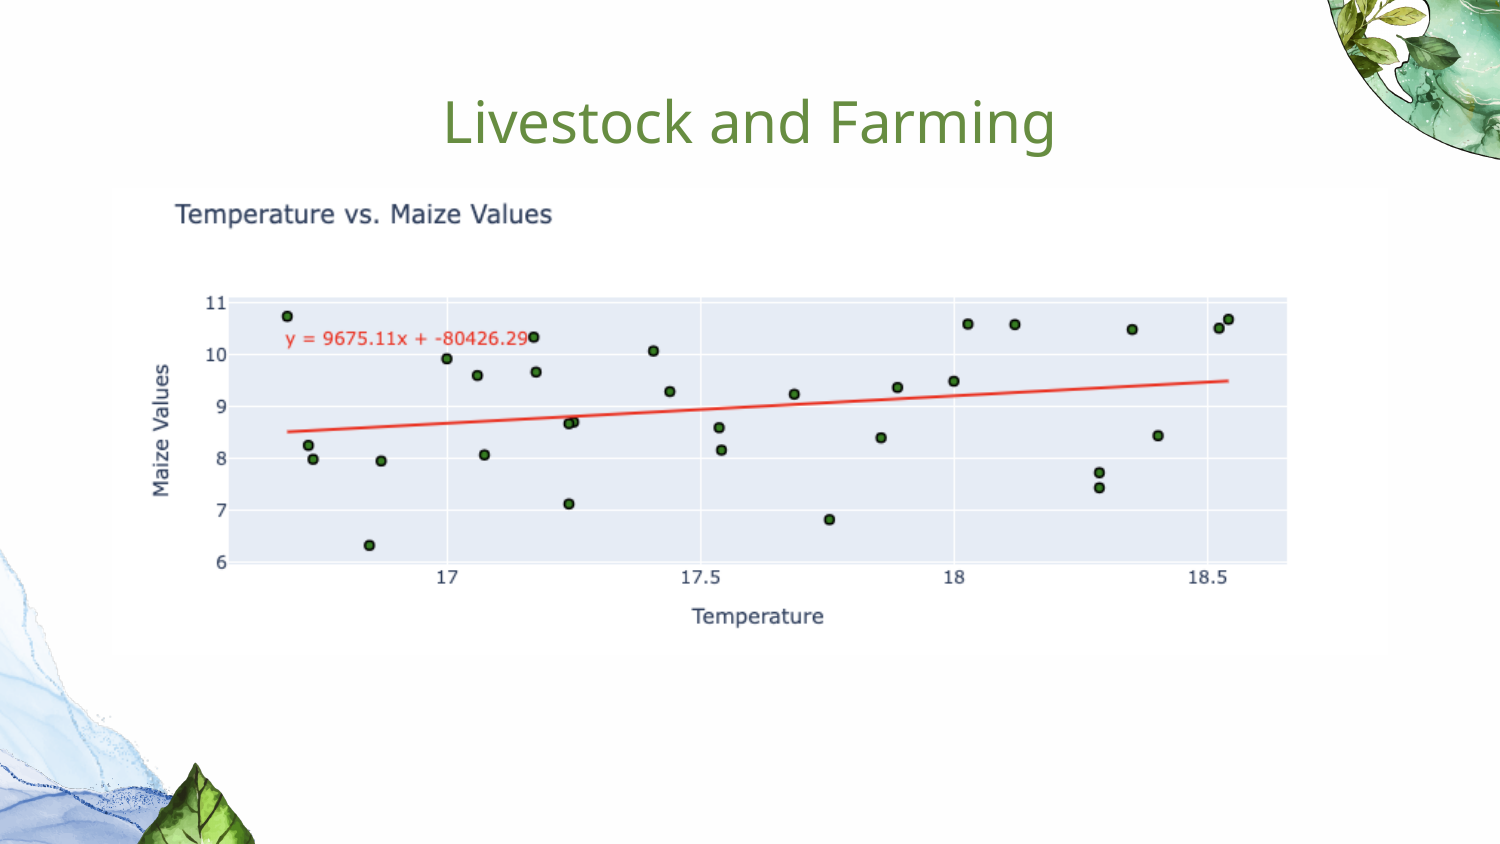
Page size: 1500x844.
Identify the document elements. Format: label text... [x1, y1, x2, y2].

picture [0, 695, 321, 844]
picture [112, 188, 1388, 656]
title Livestock and Farming [118, 72, 1382, 167]
picture [1323, 0, 1500, 161]
